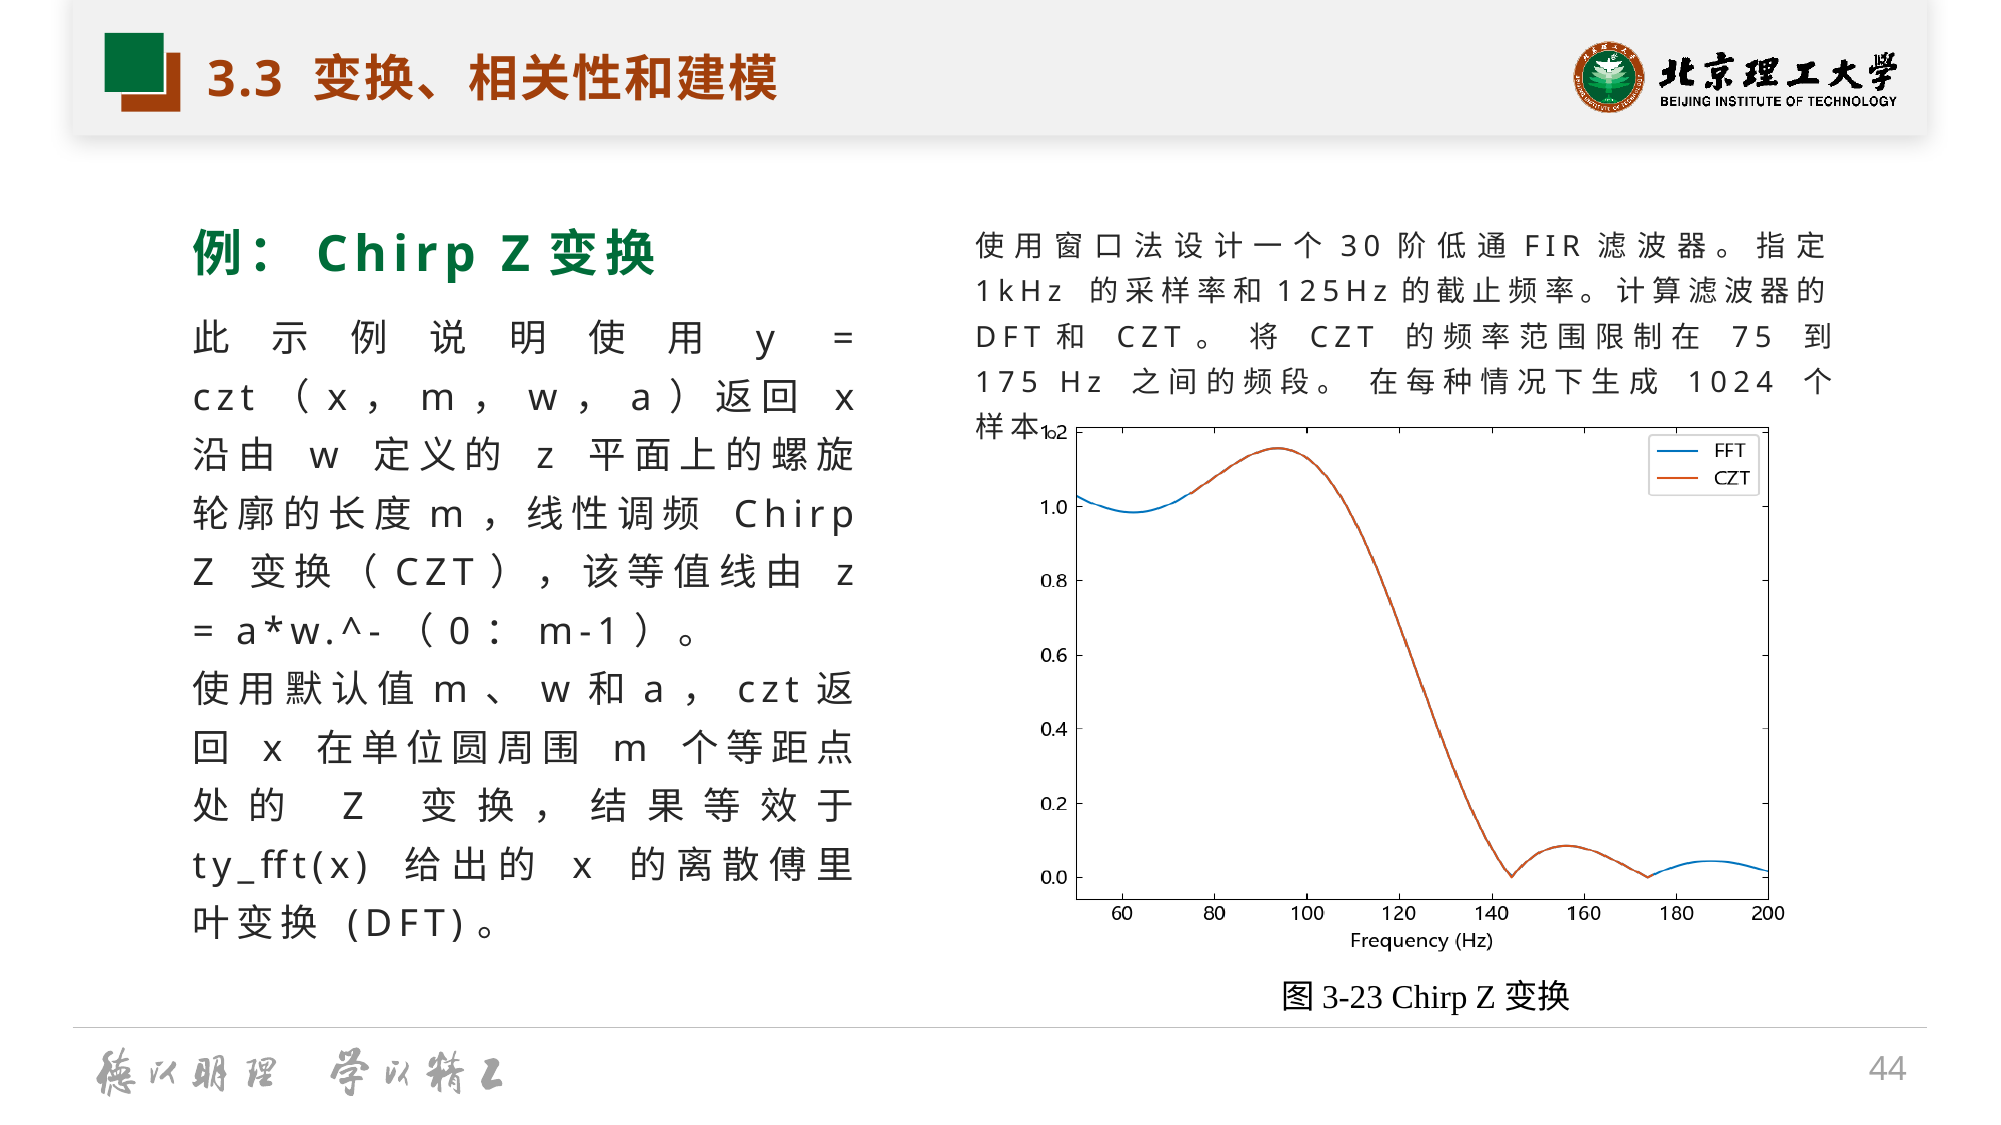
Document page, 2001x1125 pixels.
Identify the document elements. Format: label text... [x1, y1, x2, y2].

picture [1573, 41, 1897, 113]
picture [960, 383, 1854, 962]
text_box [192, 203, 861, 856]
title 3.3 变换、相关性和建模 [192, 45, 1513, 115]
text_box 图3-23 Chirp Z变换 [960, 962, 1854, 1043]
text_box 使用窗口法设计一个30阶低通FIR滤波器。指定1kHz 的采样率和125Hz的截止频率。计算滤波器的DFT和 CZT。 将 CZT 的频率范围限制在 75 到 175 Hz 之间的频段。 在每种情况下生成 1024 个样本。 [960, 209, 1854, 383]
